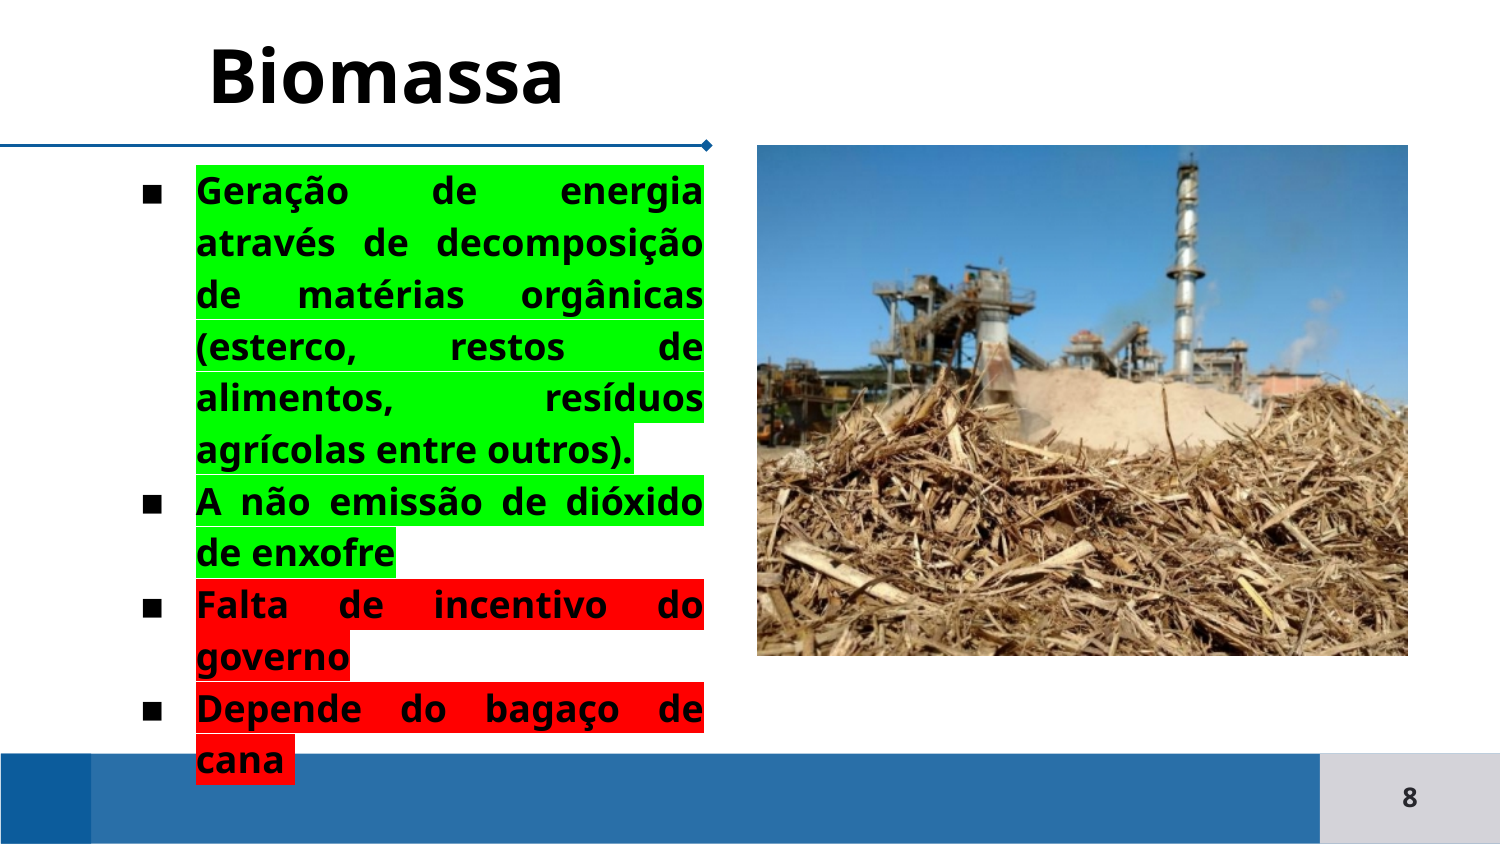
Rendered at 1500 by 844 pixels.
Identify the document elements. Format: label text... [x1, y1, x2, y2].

list Geração de energia através de decomposição de matérias orgânicas (esterco, restos de alimentos, resíduos agrícolas entre outros). A não emissão de dióxido de enxofre Falta de incentivo do governo Depende do bagaço de cana [105, 145, 720, 629]
title Biomassa [80, 43, 694, 134]
slide_number ‹#› [1312, 753, 1500, 844]
picture [757, 145, 1409, 656]
